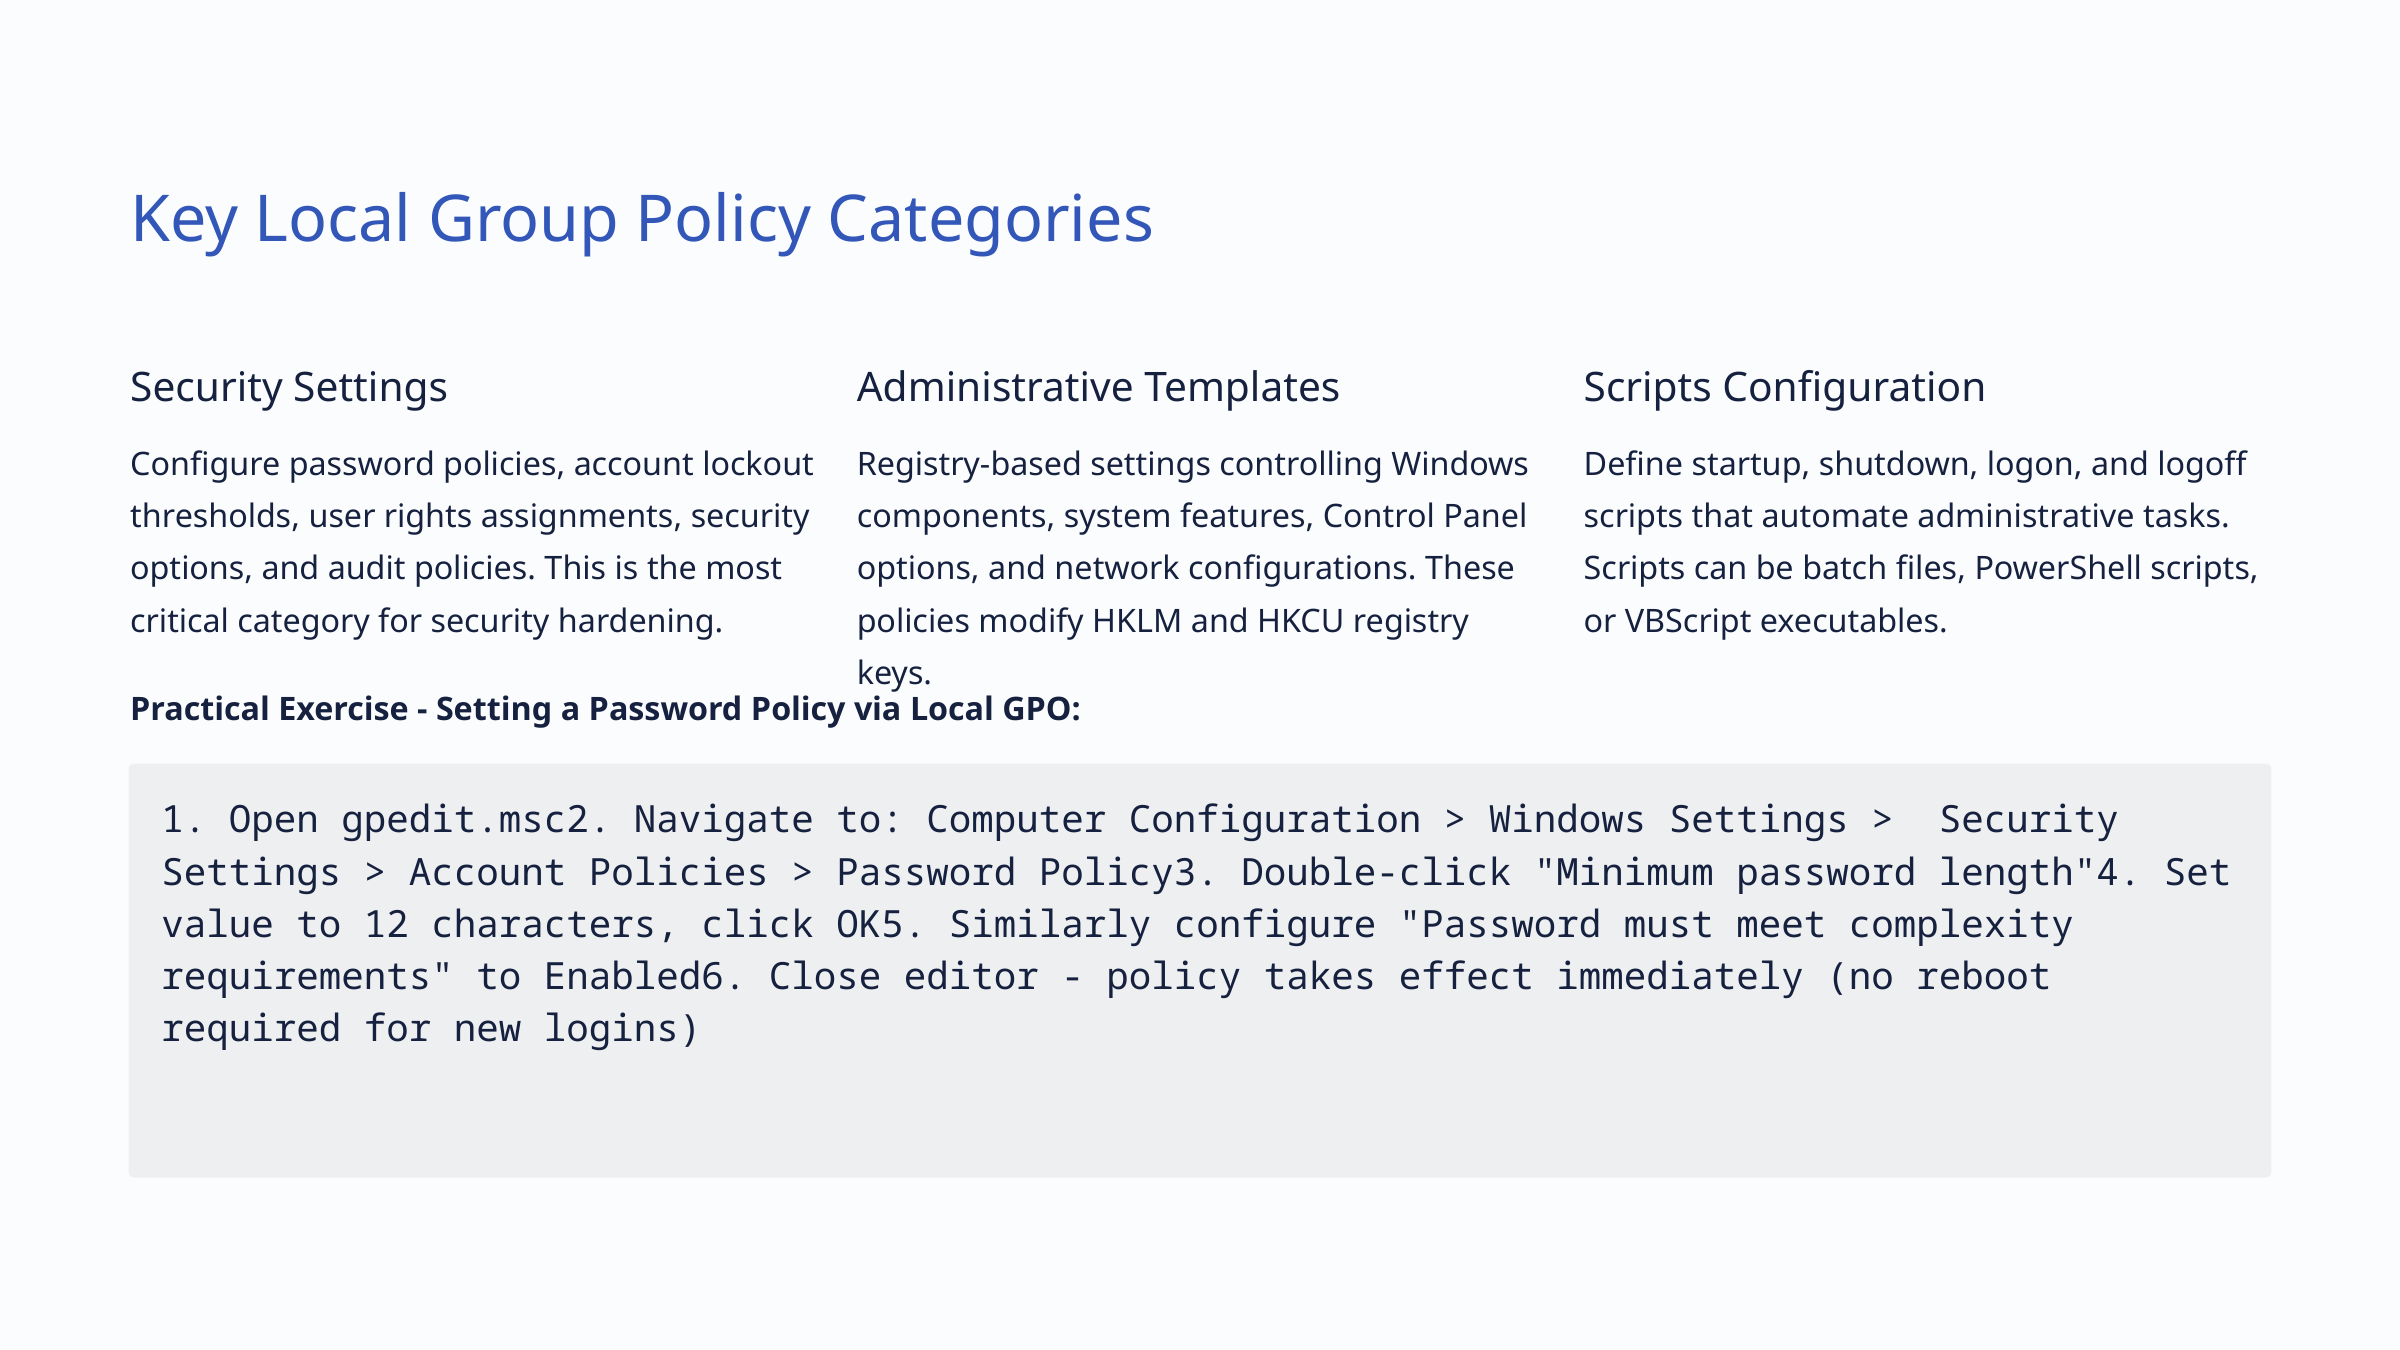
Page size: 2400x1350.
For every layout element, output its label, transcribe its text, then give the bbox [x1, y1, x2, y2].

text_box Configure password policies, account lockout thresholds, user rights assignments, security options, and audit policies. This is the most critical category for security hardening. [130, 430, 817, 639]
text_box Scripts Configuration [1583, 359, 1993, 411]
text_box Administrative Templates [856, 359, 1360, 411]
text_box Key Local Group Policy Categories [130, 172, 1171, 254]
text_box Practical Exercise - Setting a Password Policy via Local GPO: [130, 675, 2270, 728]
text_box Security Settings [130, 359, 538, 411]
text_box [128, 763, 2272, 1178]
text_box Registry-based settings controlling Windows components, system features, Control Panel options, and network configurations. These policies modify HKLM and HKCU registry keys. [856, 430, 1543, 639]
text_box 1. Open gpedit.msc2. Navigate to: Computer Configuration > Windows Settings > Security Settings > Account Policies > Password Policy3. Double-click "Minimum password length"4. Set value to 12 characters, click OK5. Similarly configure "Password must meet complexity requirements" to Enabled6. Close editor - policy takes effect immediately (no reboot required for new logins) [161, 788, 2239, 1153]
text_box Define startup, shutdown, logon, and logoff scripts that automate administrative tasks. Scripts can be batch files, PowerShell scripts, or VBScript executables. [1583, 430, 2270, 639]
